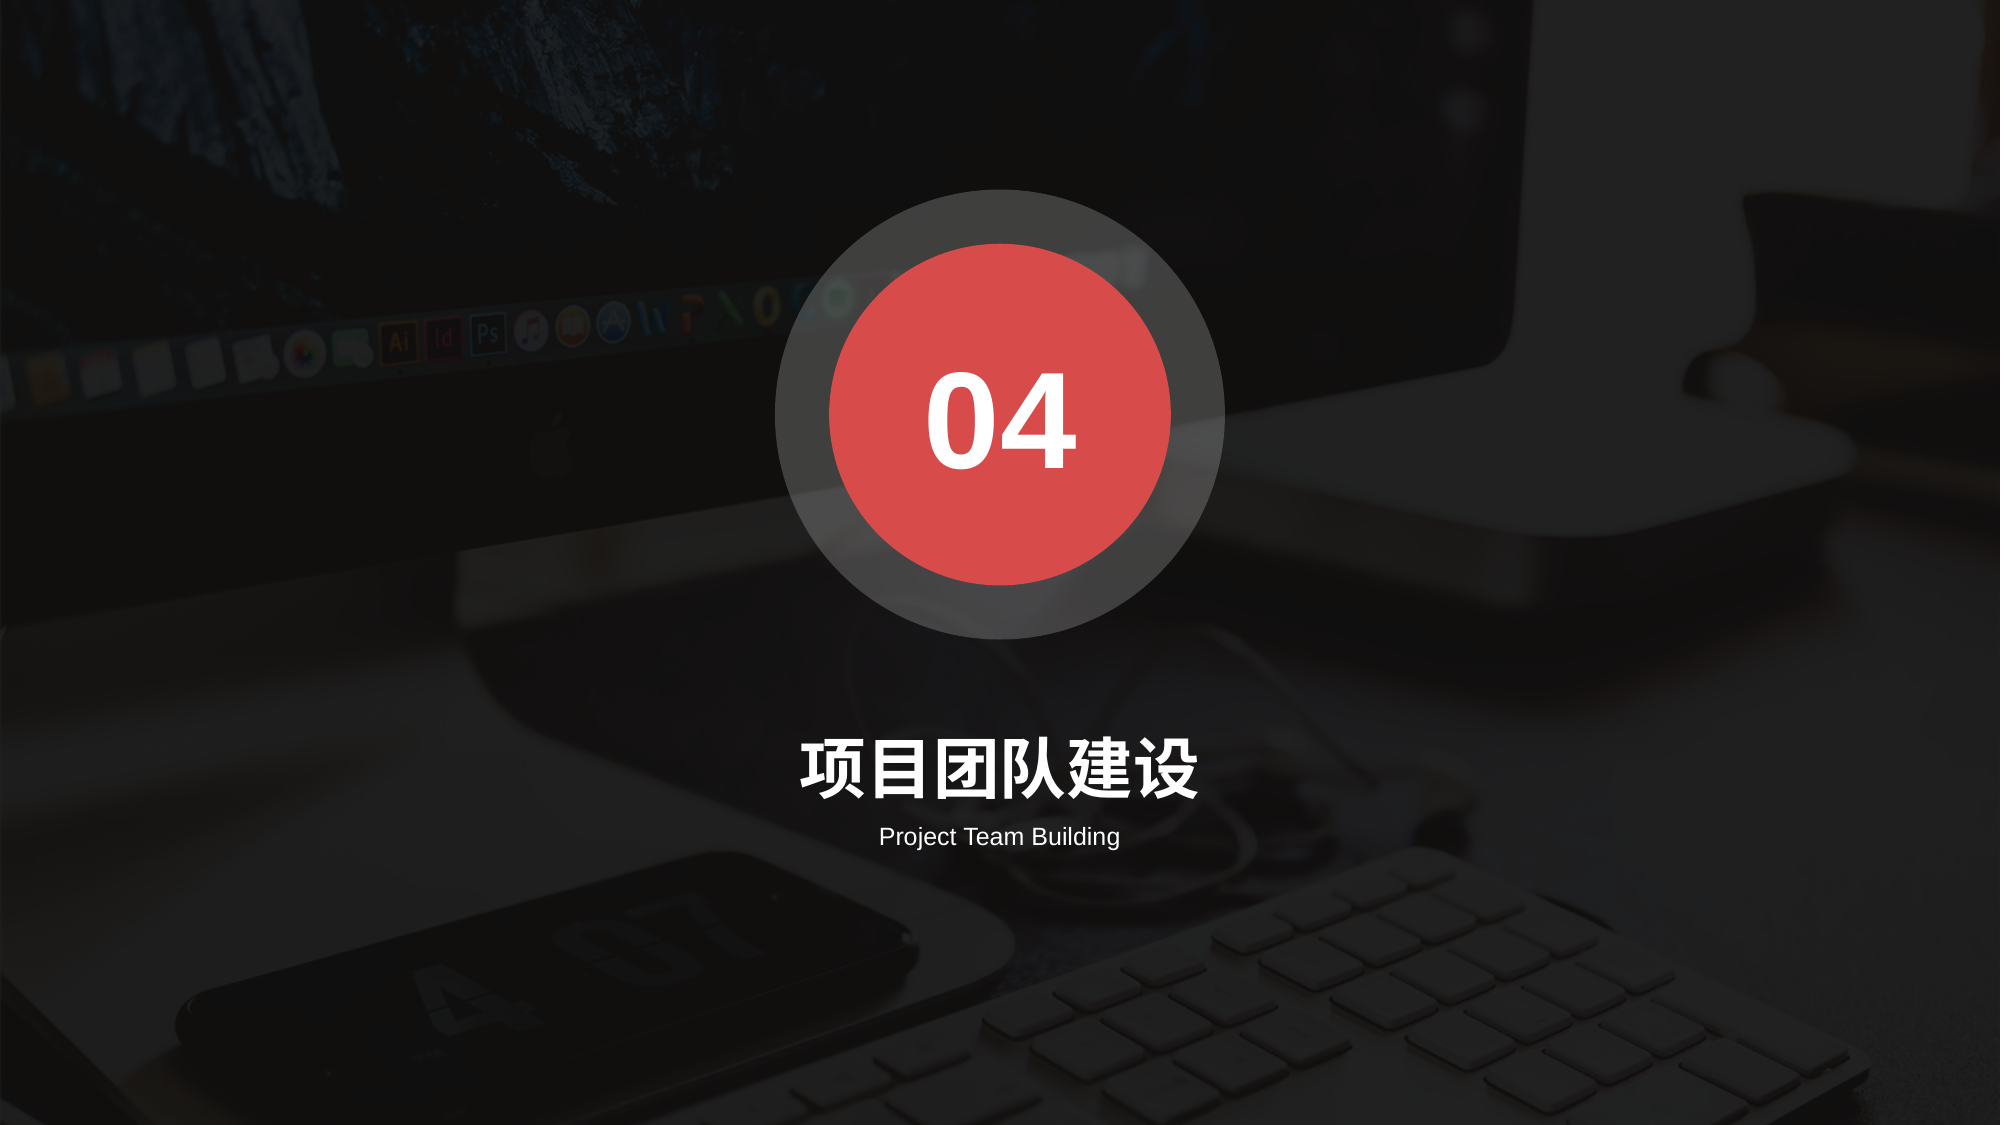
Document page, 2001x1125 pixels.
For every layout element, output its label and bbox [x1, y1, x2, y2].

text_box [677, 719, 1323, 859]
picture [0, 0, 2000, 1125]
